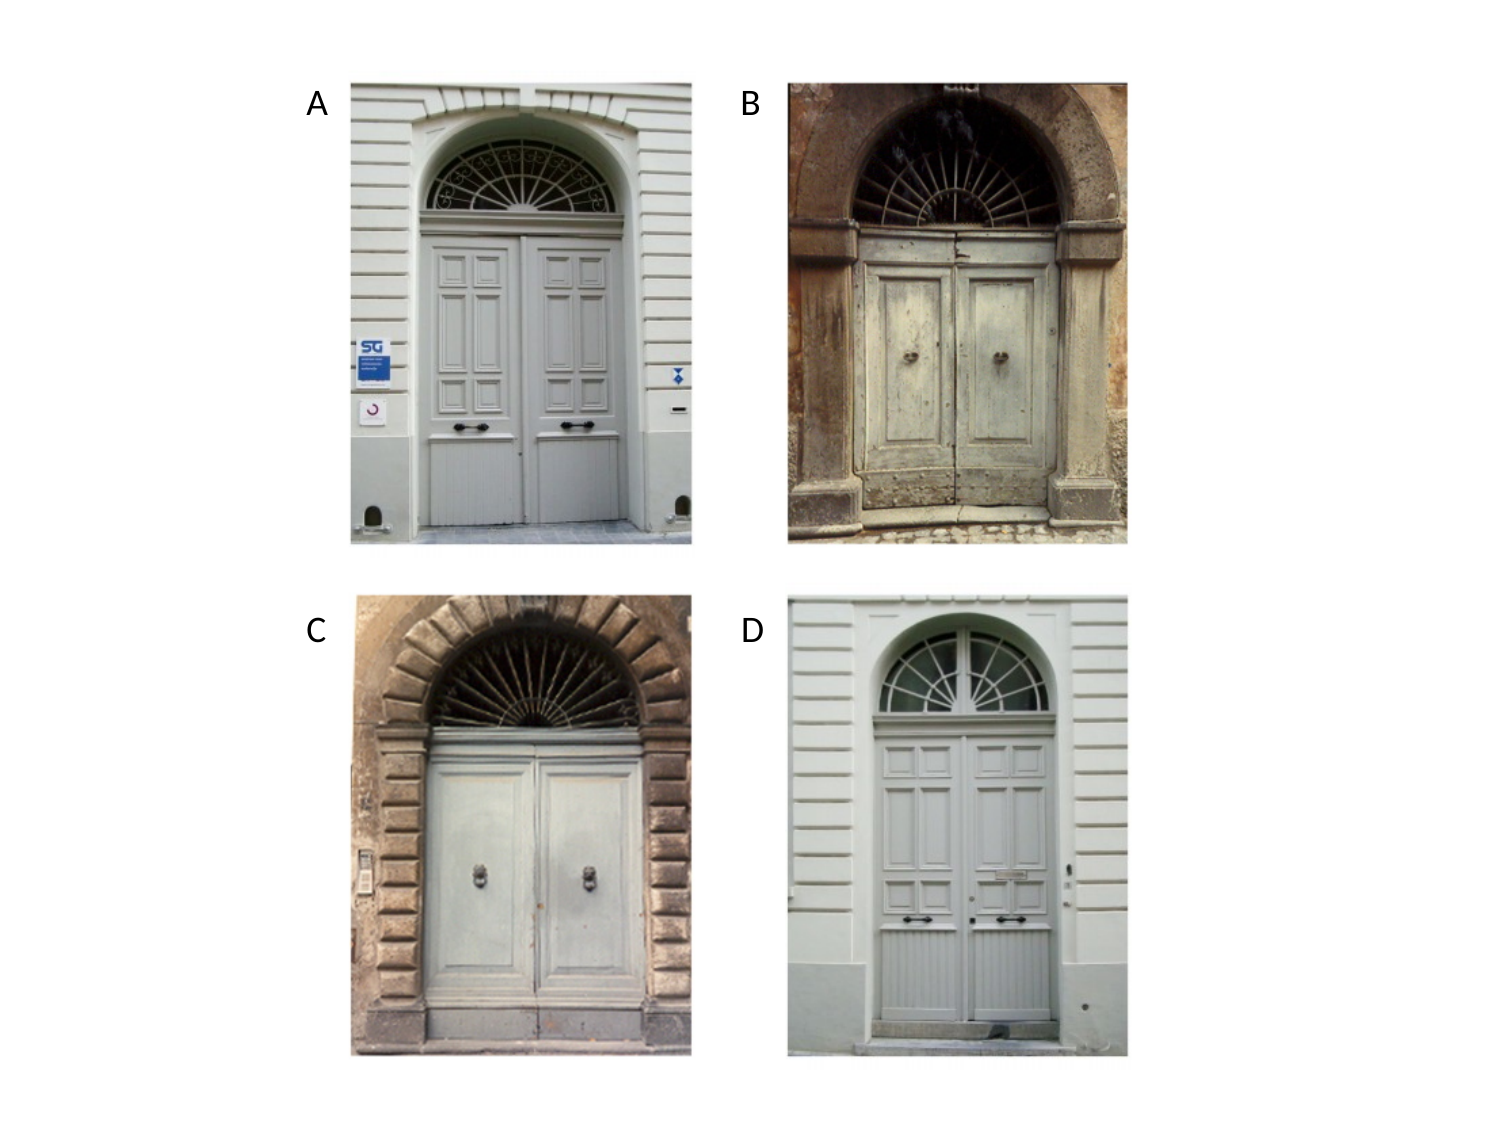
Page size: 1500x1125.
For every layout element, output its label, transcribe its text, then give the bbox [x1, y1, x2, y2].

picture [785, 581, 1132, 1070]
text_box B [725, 70, 766, 130]
picture [785, 70, 1132, 558]
text_box A [291, 70, 332, 130]
text_box C [291, 597, 332, 657]
picture [348, 70, 696, 558]
picture [348, 581, 696, 1070]
text_box D [726, 597, 766, 657]
